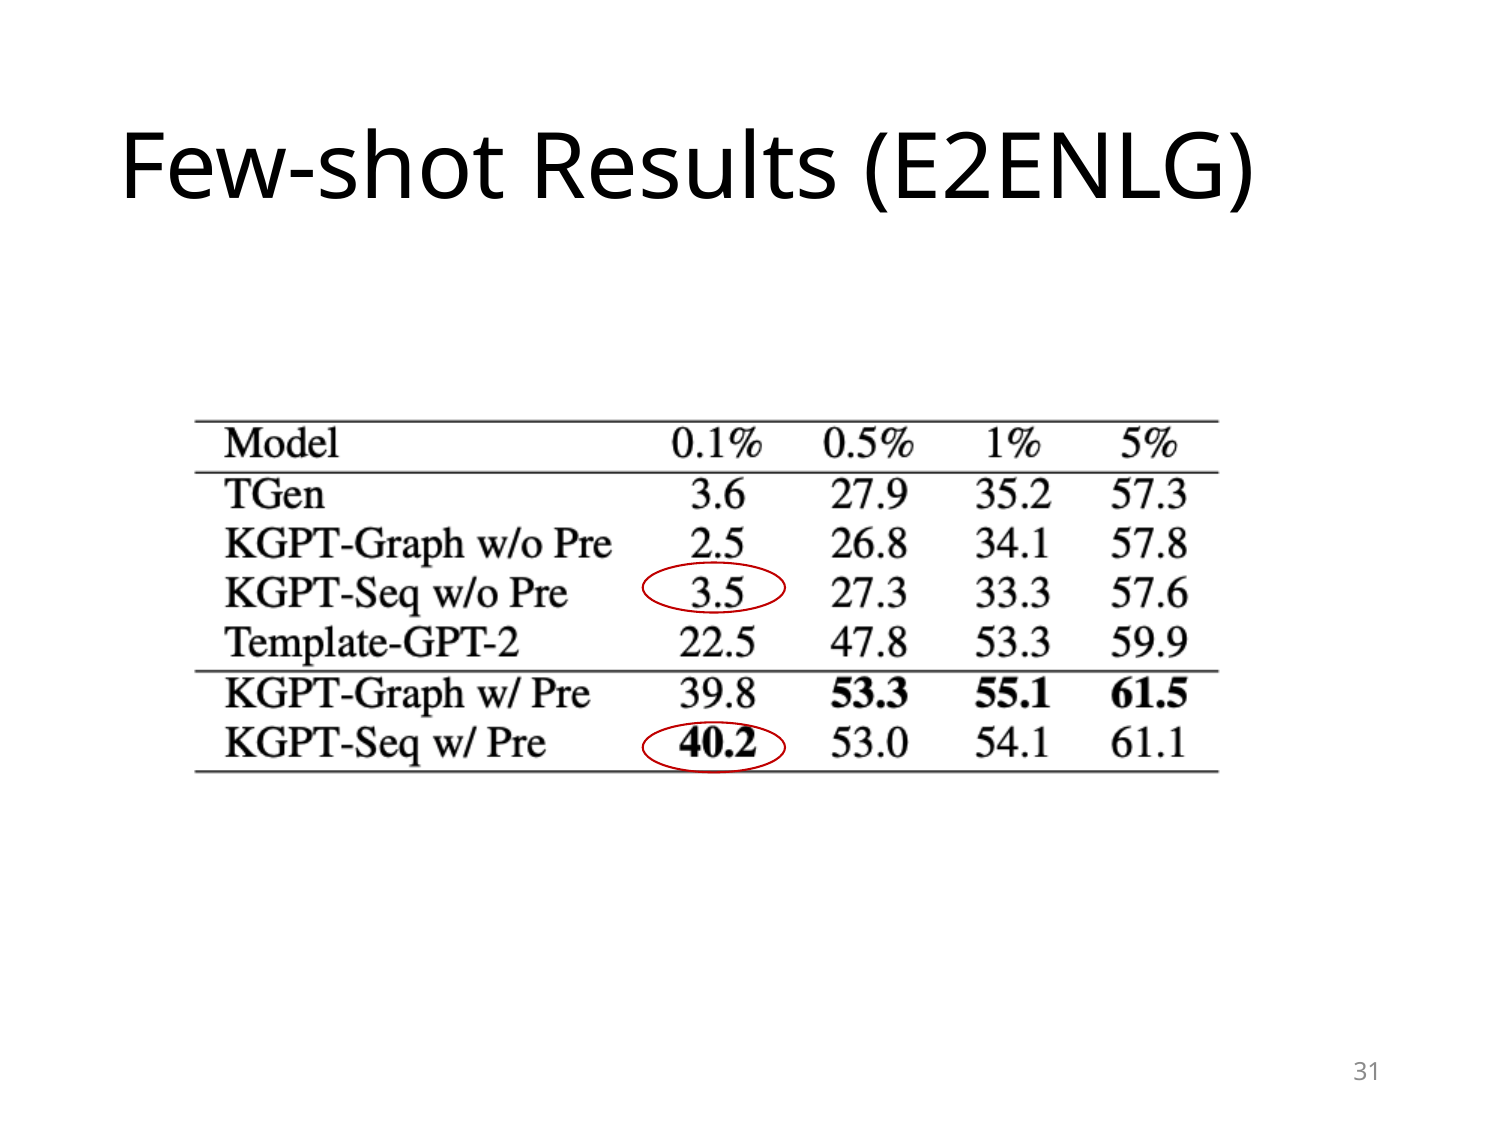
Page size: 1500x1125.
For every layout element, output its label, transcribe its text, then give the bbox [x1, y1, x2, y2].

title Few-shot Results (E2ENLG) [103, 59, 1397, 278]
slide_number 31 [1059, 1042, 1397, 1103]
picture [163, 387, 1265, 805]
